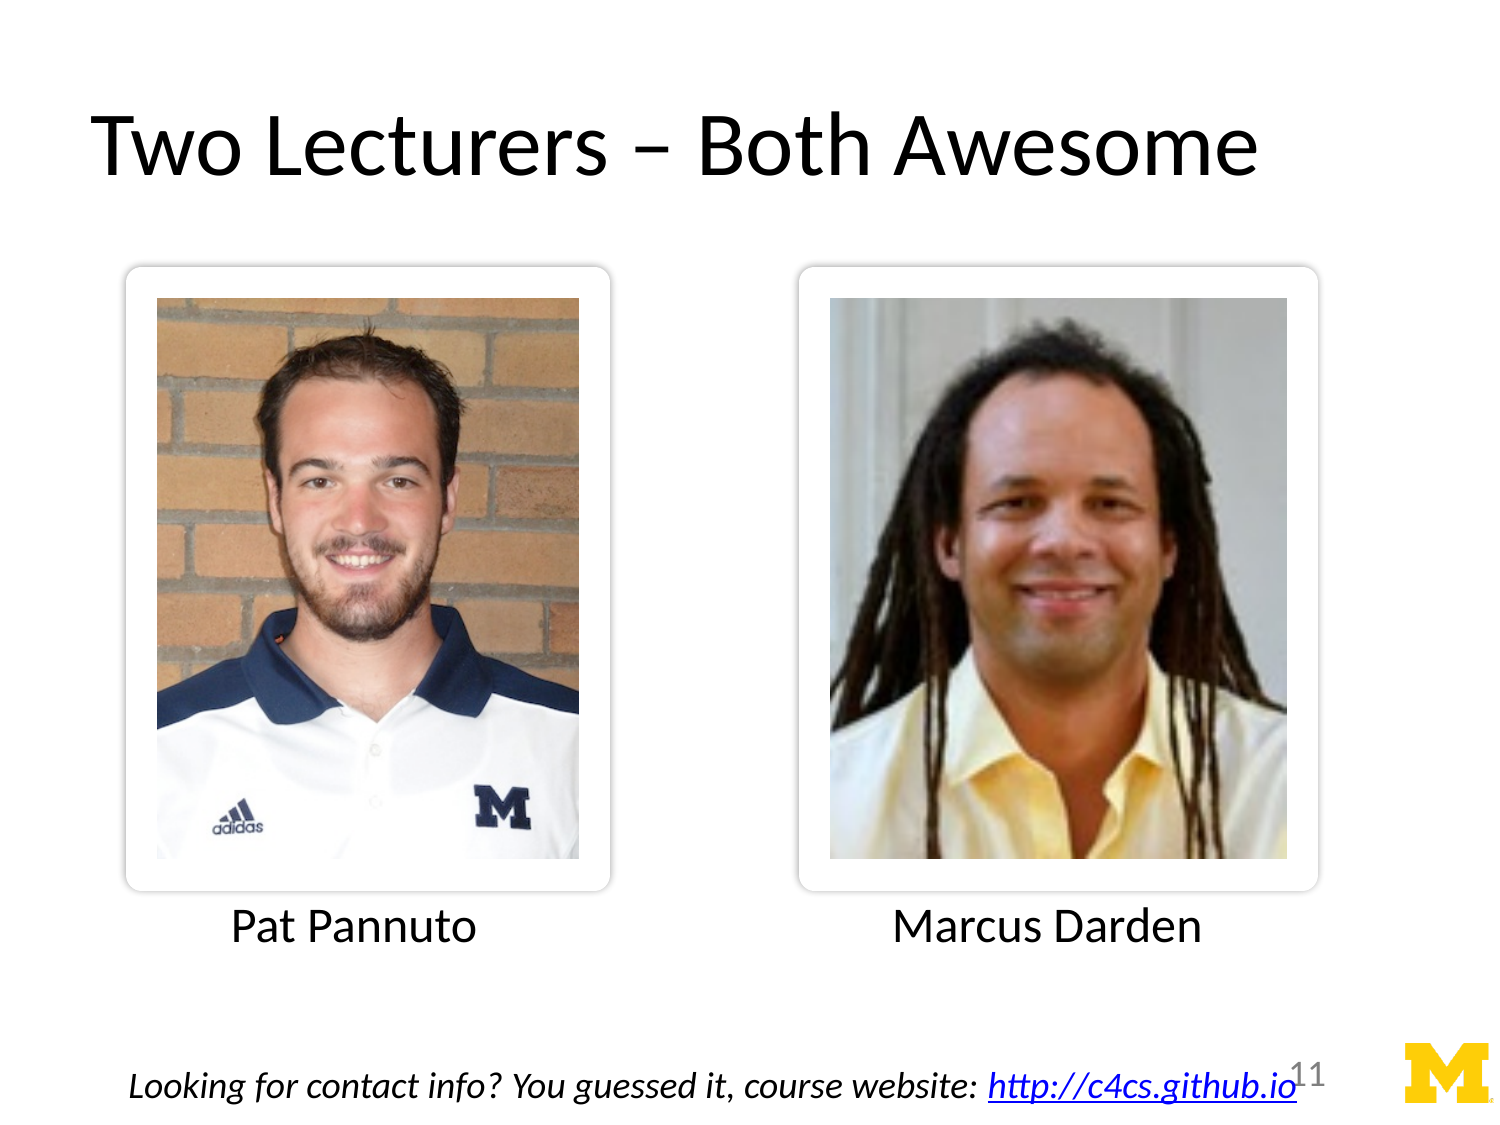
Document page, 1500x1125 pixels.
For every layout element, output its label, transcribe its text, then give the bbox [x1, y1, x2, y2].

text_box Pat Pannuto [216, 885, 493, 960]
picture [829, 297, 1287, 860]
text_box Marcus Darden [877, 885, 1218, 960]
title Two Lecturers – Both Awesome [75, 45, 1425, 233]
picture [157, 297, 579, 860]
text_box Looking for contact info? You guessed it, course website: http://c4cs.github.io [113, 1053, 1321, 1113]
